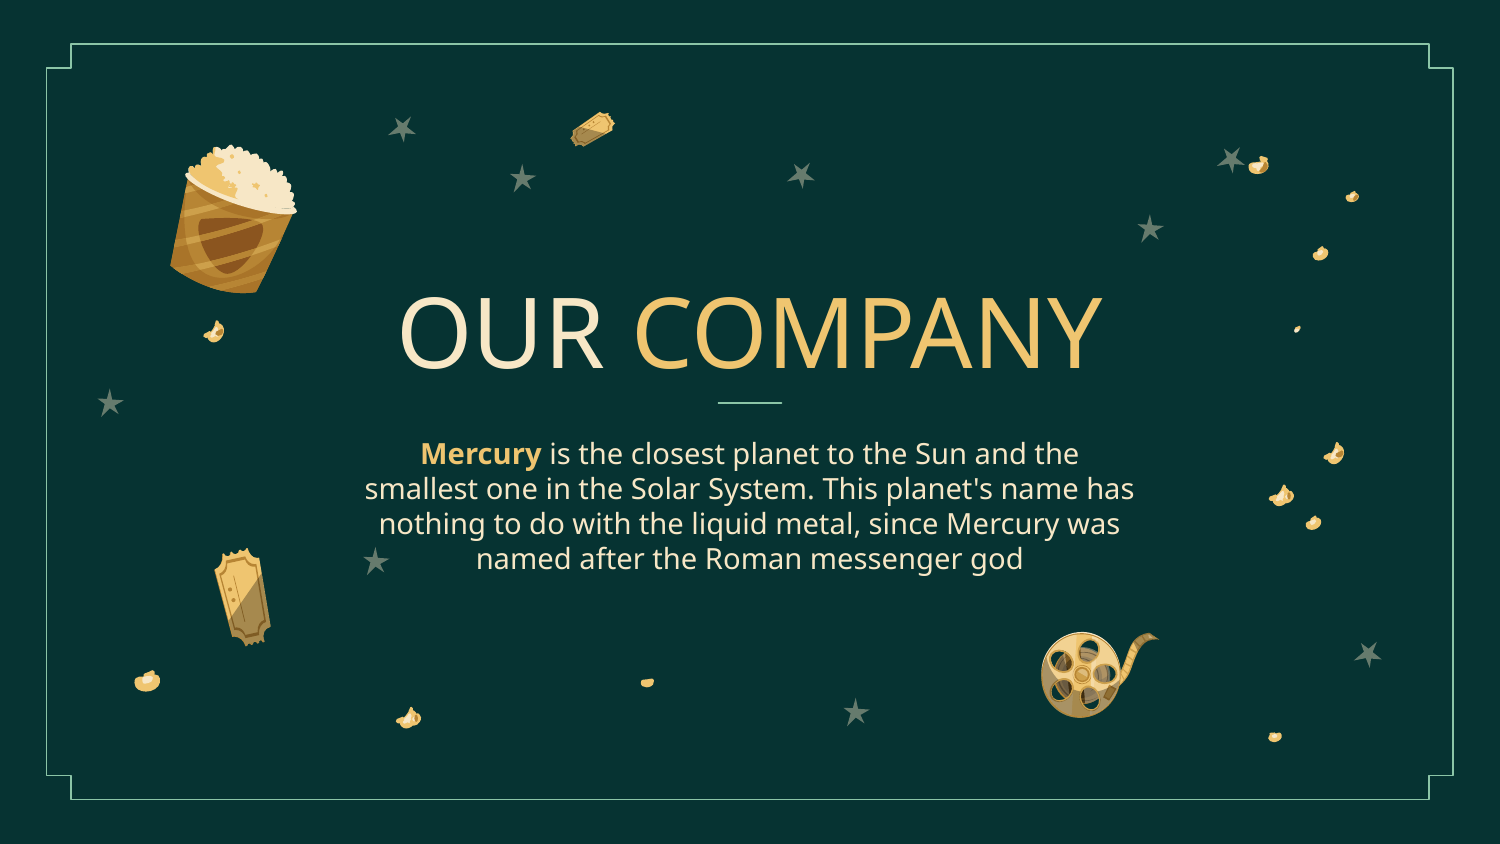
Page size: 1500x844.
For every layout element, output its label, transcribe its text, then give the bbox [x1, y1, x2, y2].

text_box [1259, 155, 1268, 163]
text_box [143, 670, 155, 678]
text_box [570, 111, 616, 147]
text_box [408, 706, 413, 714]
subtitle Mercury is the closest planet to the Sun and the smallest one in the Solar System. This planet's name has nothing to do with the liquid metal, since Mercury was named after the Roman messenger god [349, 420, 1151, 589]
text_box [203, 331, 212, 339]
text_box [171, 147, 292, 291]
text_box [215, 328, 224, 336]
text_box [210, 327, 219, 338]
text_box [1259, 161, 1268, 173]
text_box [400, 723, 413, 729]
text_box [1268, 732, 1282, 743]
text_box [207, 333, 224, 343]
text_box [213, 547, 271, 647]
text_box [134, 674, 160, 692]
text_box [1345, 194, 1359, 203]
text_box [1312, 248, 1329, 261]
title OUR COMPANY [349, 255, 1151, 408]
text_box [395, 716, 405, 724]
text_box [403, 713, 412, 724]
text_box [1353, 194, 1359, 201]
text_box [1040, 631, 1160, 719]
text_box [411, 710, 417, 717]
text_box [640, 678, 654, 688]
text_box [1267, 441, 1346, 531]
text_box [1252, 162, 1263, 169]
text_box [1271, 733, 1278, 739]
text_box [409, 713, 422, 726]
text_box [1317, 249, 1324, 256]
text_box [1248, 161, 1263, 175]
text_box [142, 675, 153, 684]
